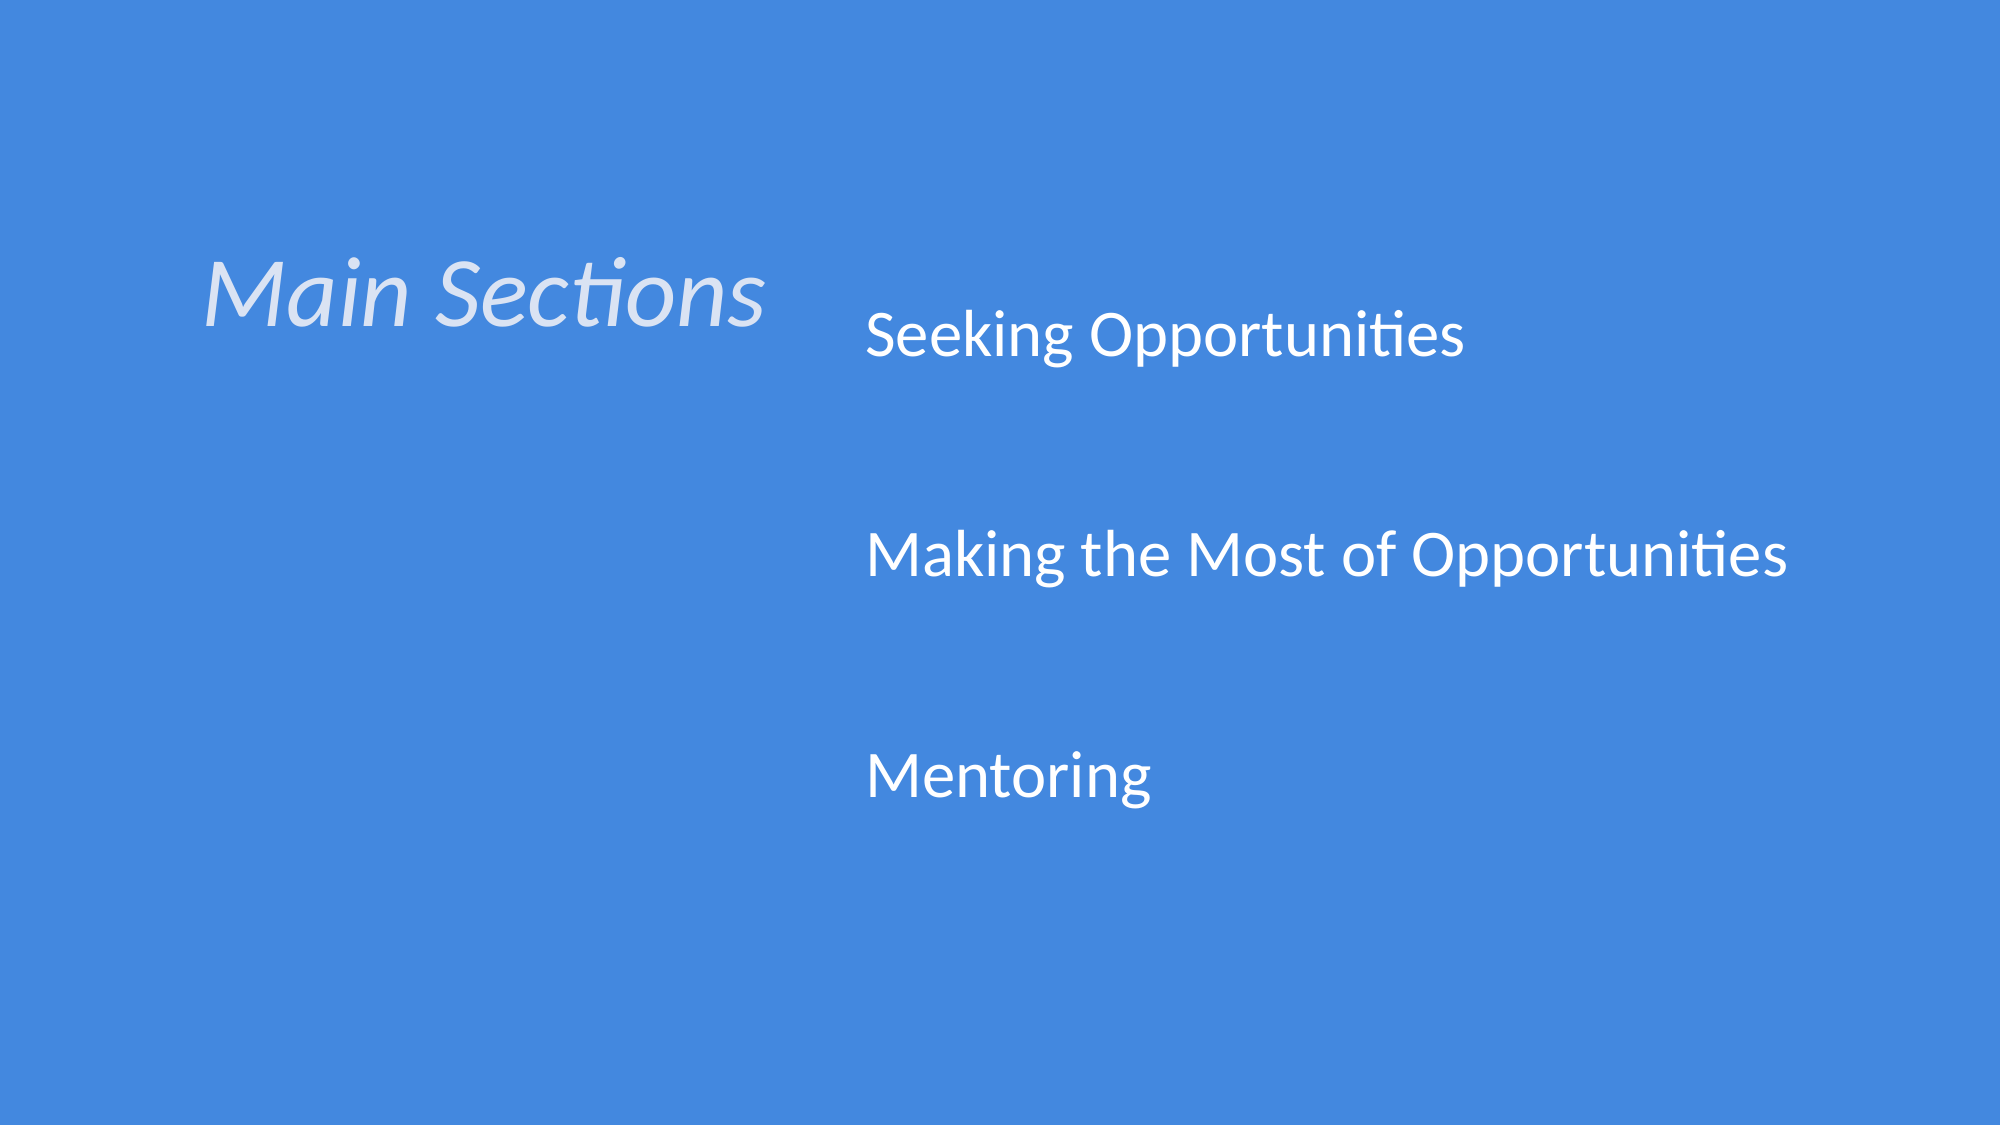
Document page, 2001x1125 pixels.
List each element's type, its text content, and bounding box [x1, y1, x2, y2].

title Main Sections [137, 93, 783, 356]
list Seeking Opportunities Making the Most of Opportunities Mentoring [850, 161, 1863, 962]
